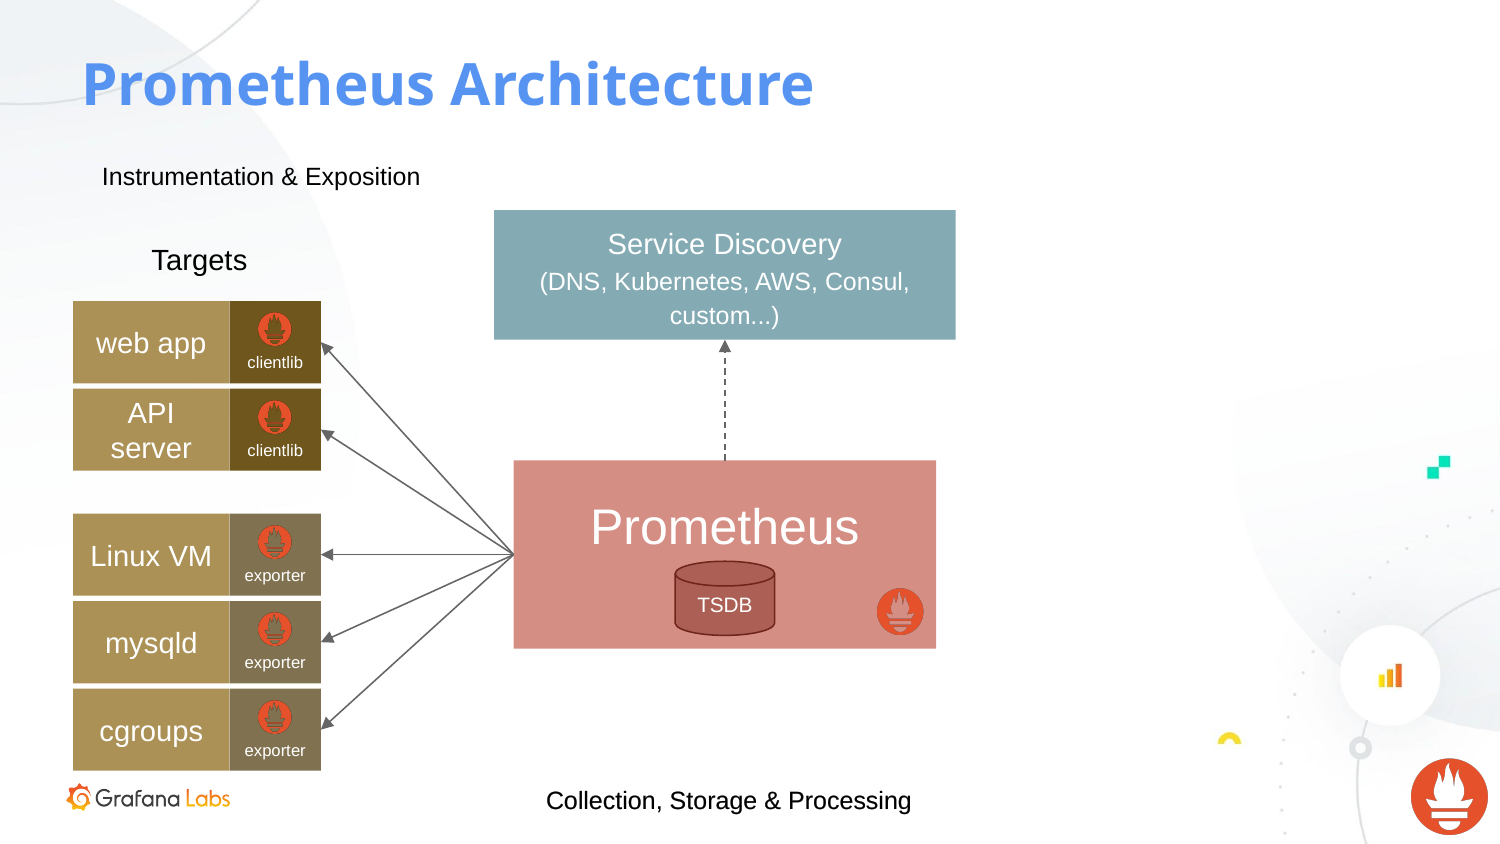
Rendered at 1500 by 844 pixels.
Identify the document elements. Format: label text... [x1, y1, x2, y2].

text_box exporter [229, 601, 314, 684]
text_box exporter [229, 688, 321, 771]
text_box Service Discovery (DNS, Kubernetes, AWS, Consul, custom...) [494, 210, 956, 340]
text_box Targets [103, 226, 296, 309]
text_box web app [73, 301, 229, 384]
text_box clientlib [229, 388, 314, 471]
text_box Instrumentation & Exposition [10, 153, 513, 196]
text_box API server [73, 388, 229, 471]
text_box Linux VM [73, 513, 229, 596]
picture [0, 0, 1500, 844]
text_box mysqld [73, 601, 229, 684]
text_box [320, 341, 514, 429]
text_box Prometheus Architecture [66, 31, 1426, 124]
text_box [320, 429, 514, 552]
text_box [320, 554, 514, 730]
text_box Collection, Storage & Processing [530, 769, 954, 844]
text_box TSDB [675, 561, 775, 636]
text_box exporter [229, 513, 314, 596]
text_box clientlib [229, 301, 321, 384]
text_box Prometheus [522, 460, 937, 649]
text_box cgroups [73, 688, 229, 771]
